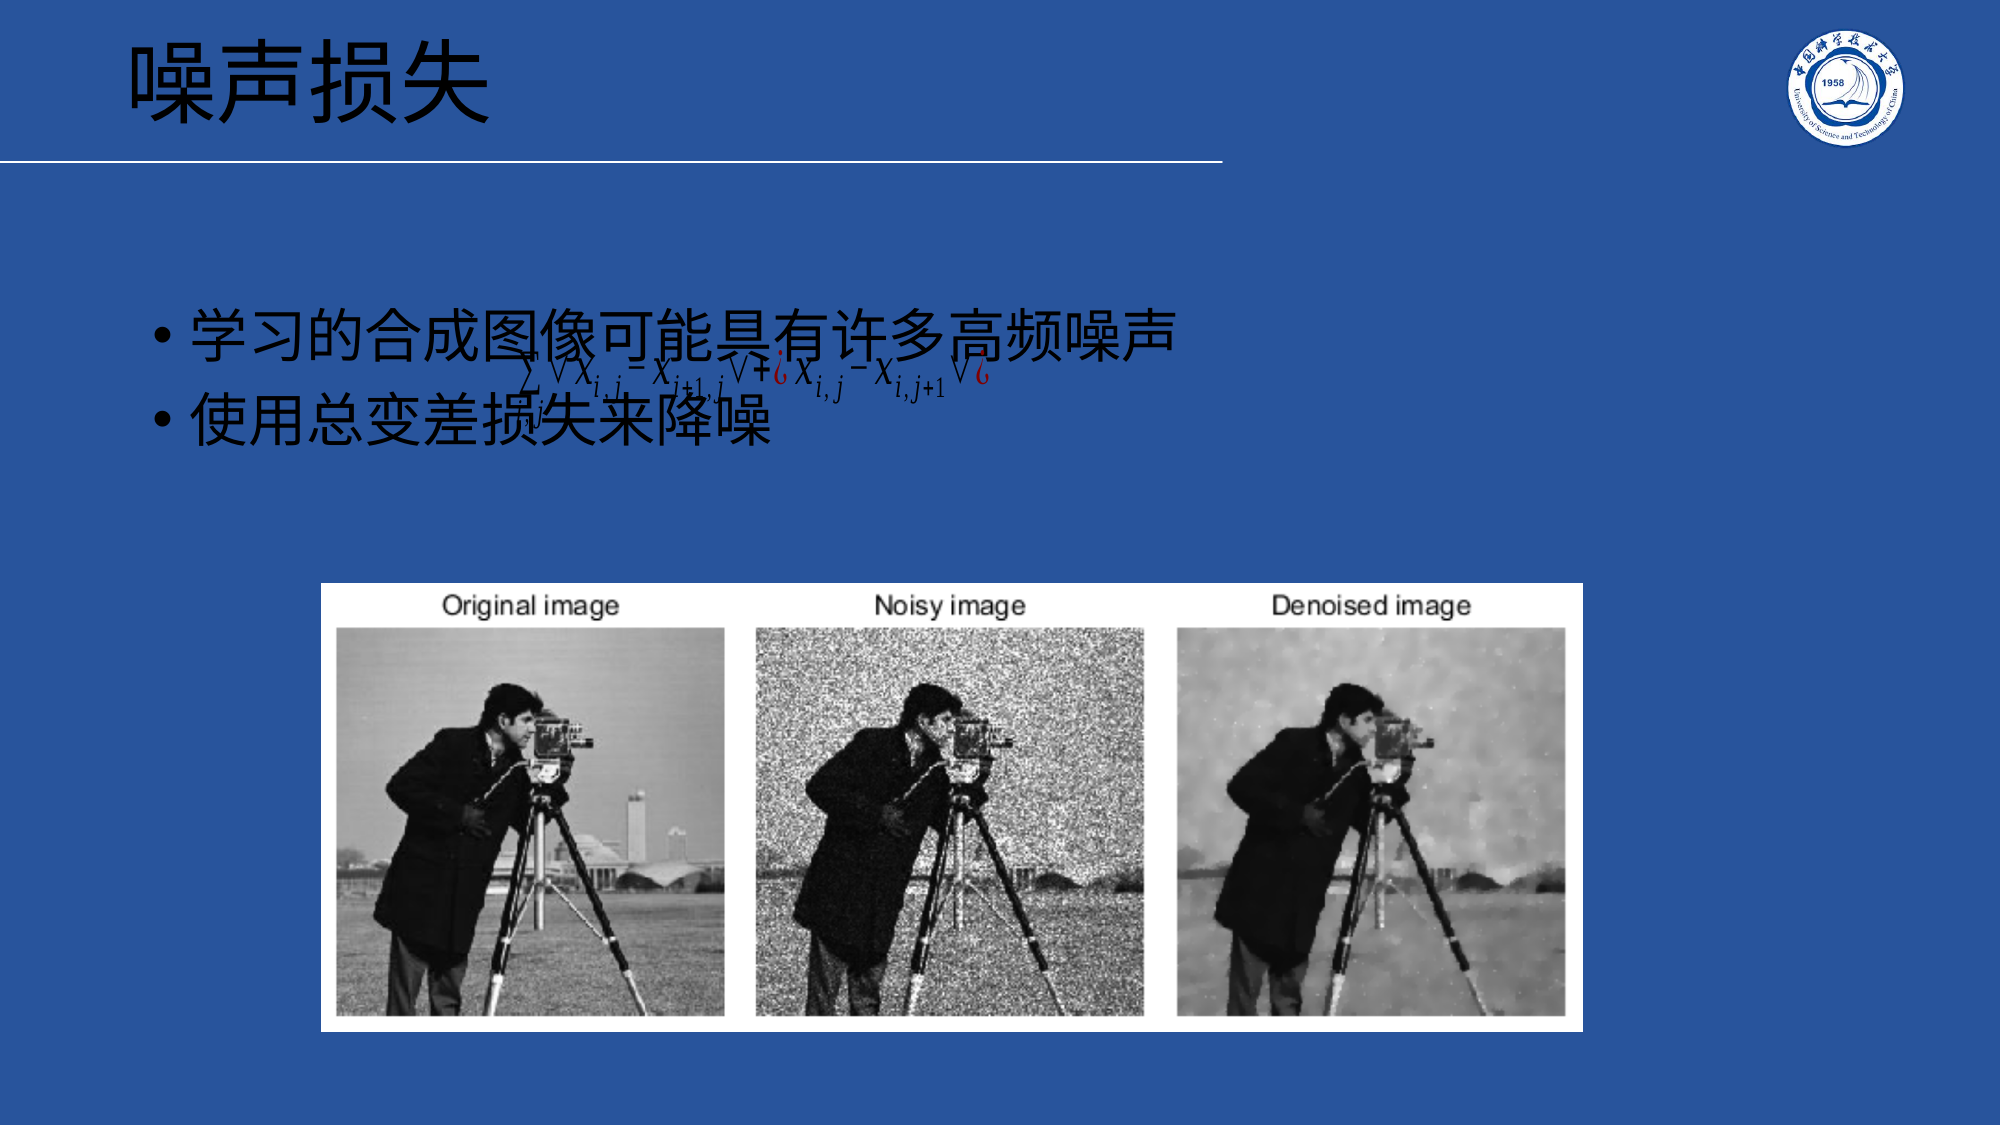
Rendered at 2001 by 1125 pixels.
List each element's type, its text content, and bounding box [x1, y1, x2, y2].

title 噪声损失 [110, 23, 1907, 150]
picture [321, 583, 1583, 1033]
list 学习的合成图像可能具有许多高频噪声 使用总变差损失来降噪 [137, 299, 1863, 1014]
